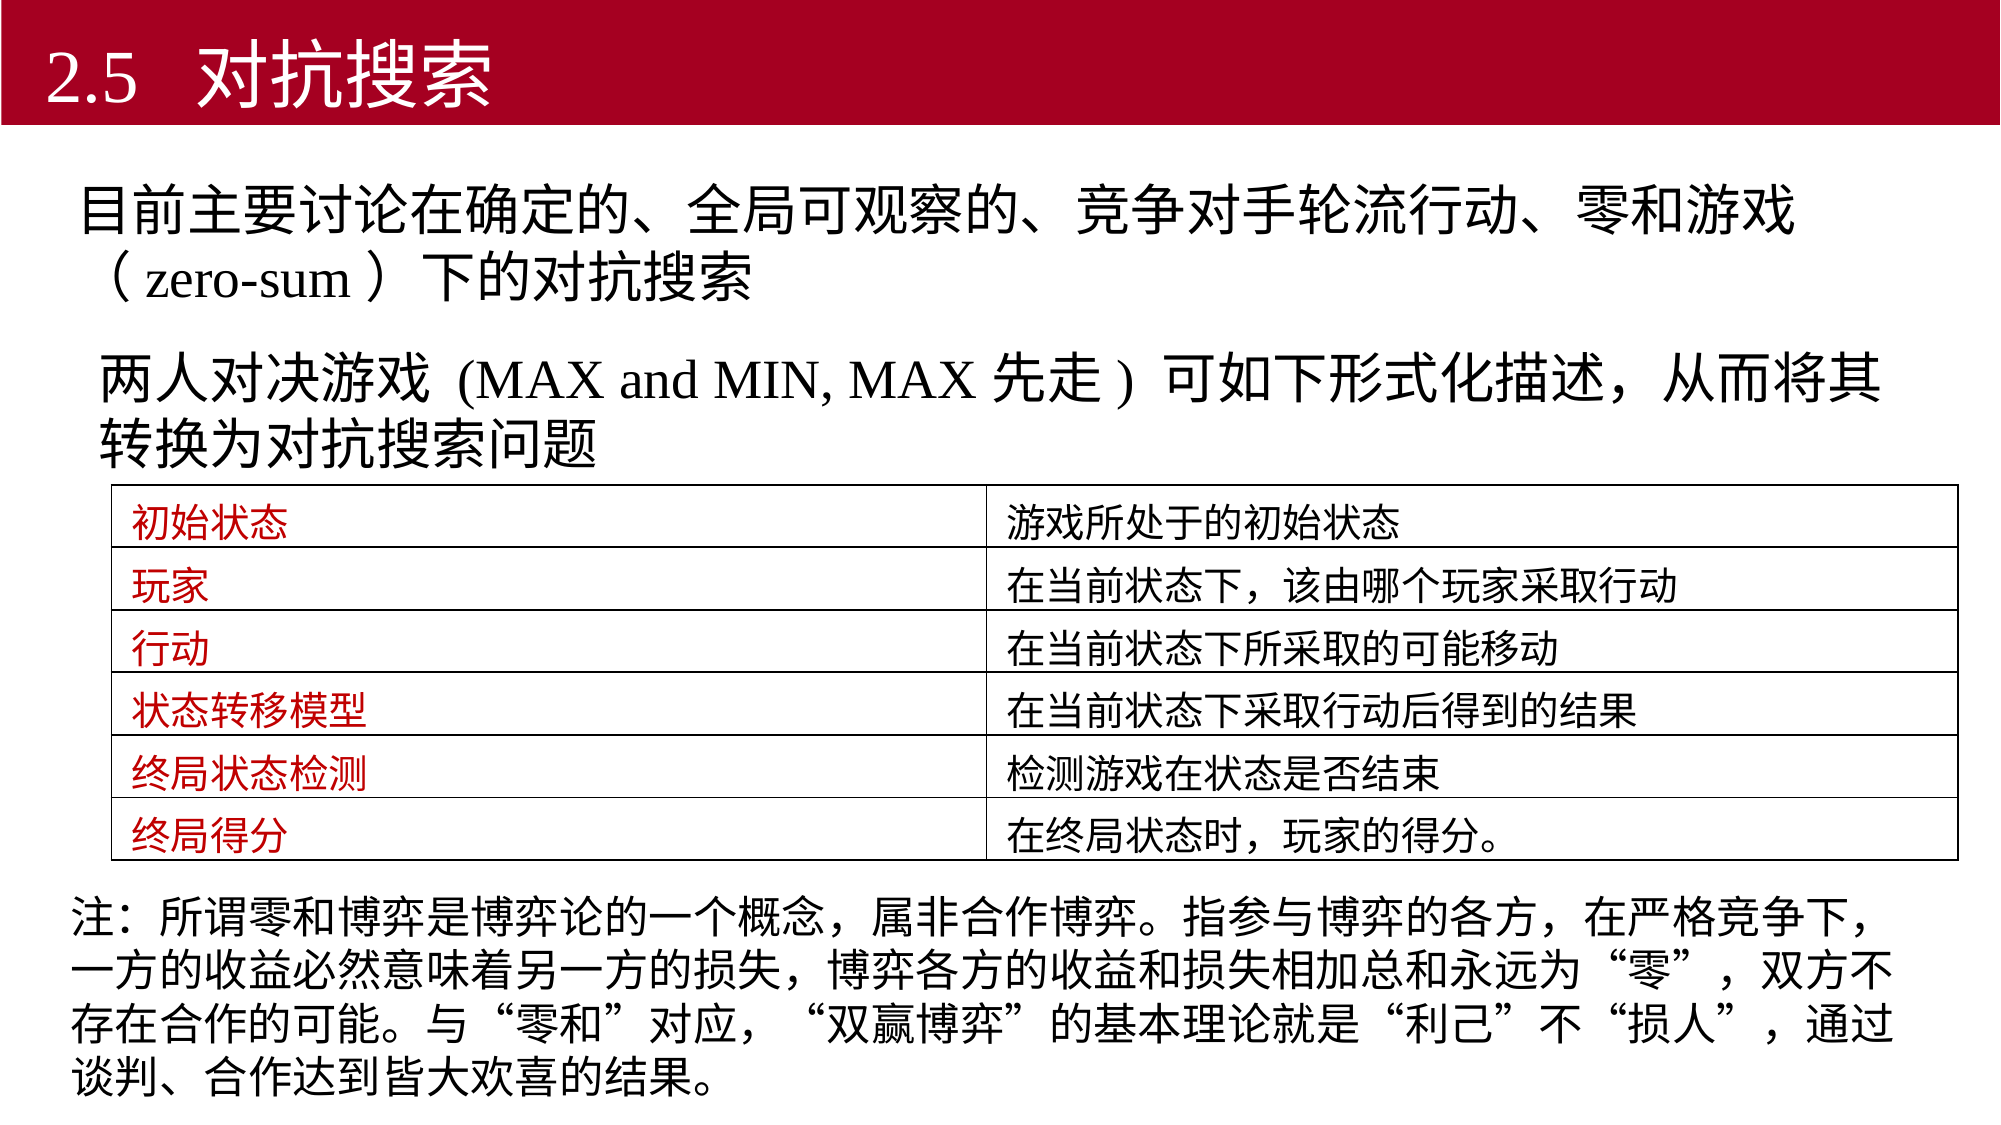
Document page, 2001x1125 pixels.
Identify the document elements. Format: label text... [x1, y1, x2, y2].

text_box 2.5 对抗搜索 [1, 0, 2000, 125]
text_box 两人对决游戏 (MAX and MIN, MAX先走) 可如下形式化描述，从而将其转换为对抗搜索问题 [83, 335, 1934, 484]
text_box 目前主要讨论在确定的、全局可观察的、竞争对手轮流行动、零和游戏（zero-sum）下的对抗搜索 [61, 167, 1941, 316]
text_box 注：所谓零和博弈是博弈论的一个概念，属非合作博弈。指参与博弈的各方，在严格竞争下，一方的收益必然意味着另一方的损失，博弈各方的收益和损失相加总和永远为“零”，双方不存在合作的可能。与“零和”对应，“双赢博弈”的基本理论就是“利己”不“损人”，通过谈判、合作达到皆大欢喜的结果。 [55, 881, 1934, 1110]
